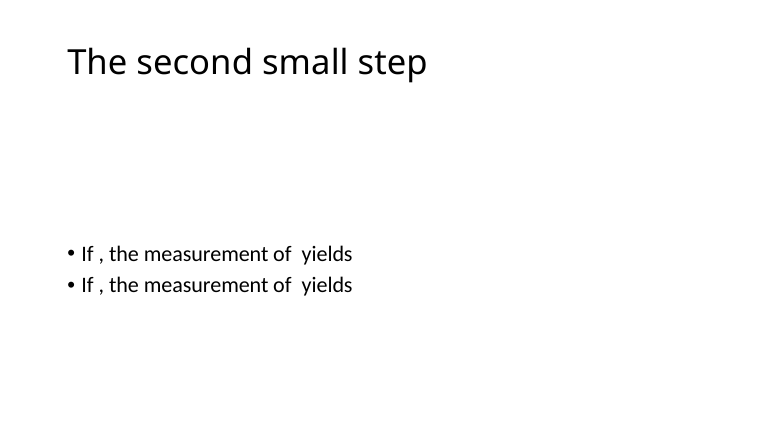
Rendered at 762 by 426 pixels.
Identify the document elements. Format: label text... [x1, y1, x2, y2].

title The second small step [52, 22, 710, 105]
